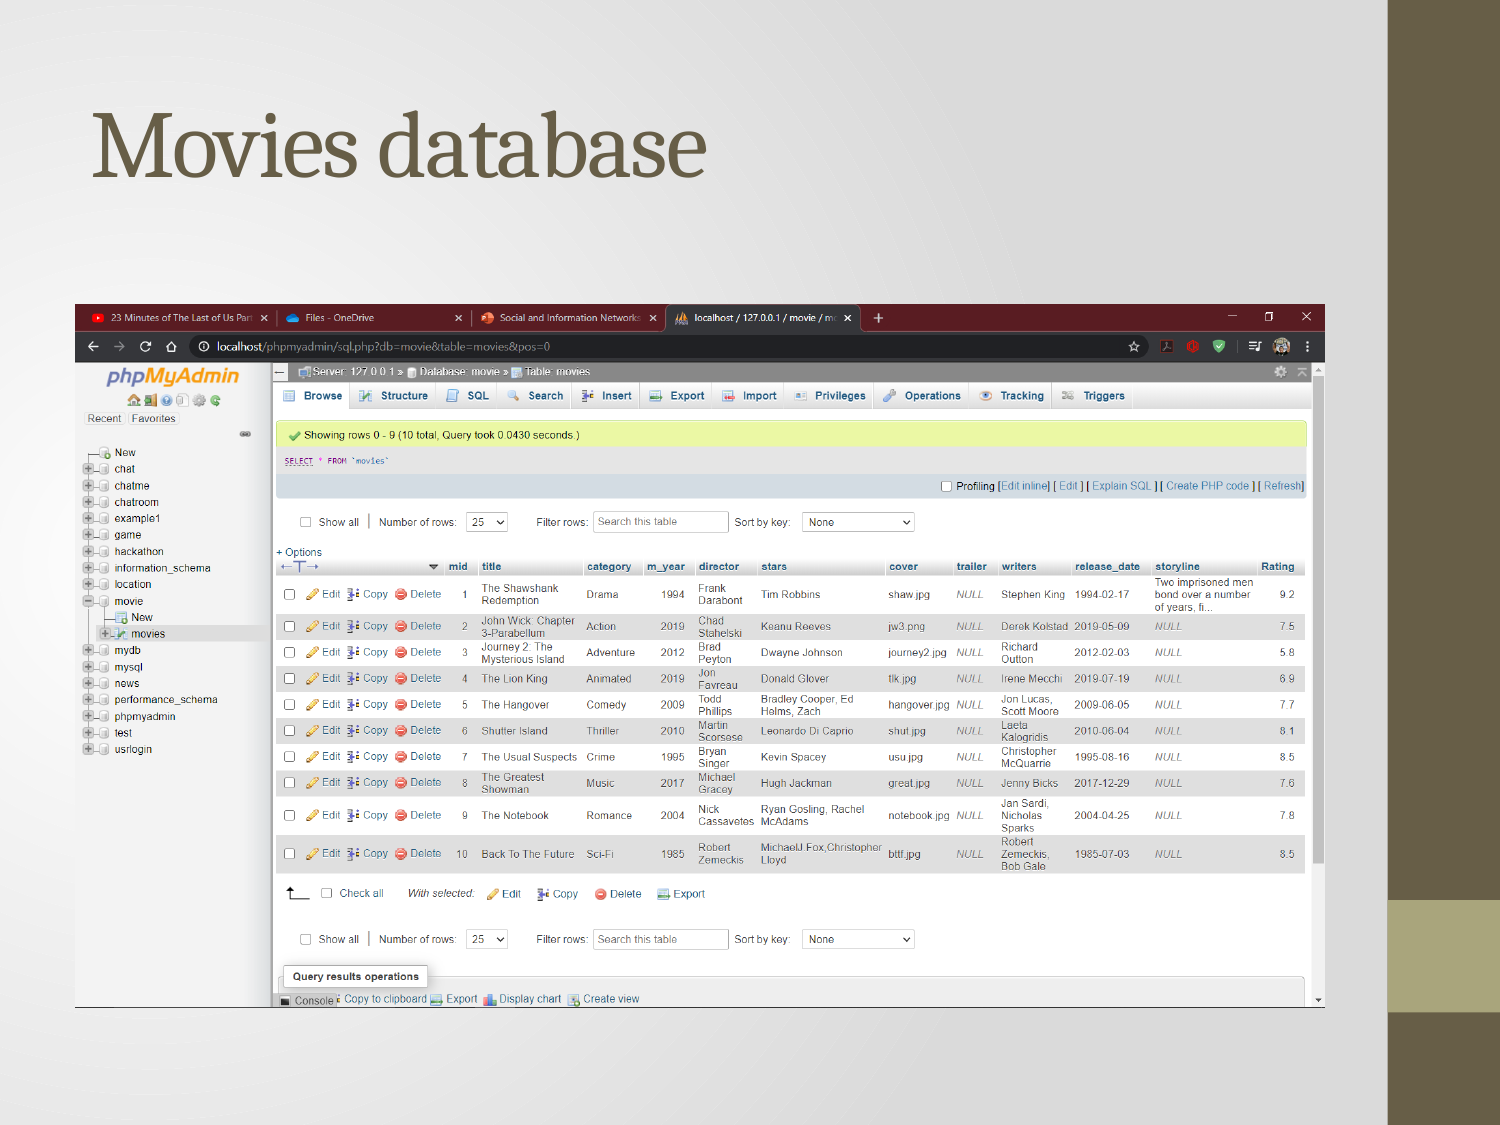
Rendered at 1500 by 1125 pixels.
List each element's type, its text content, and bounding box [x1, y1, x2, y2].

title Movies database [75, 45, 1325, 233]
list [74, 304, 1326, 1009]
